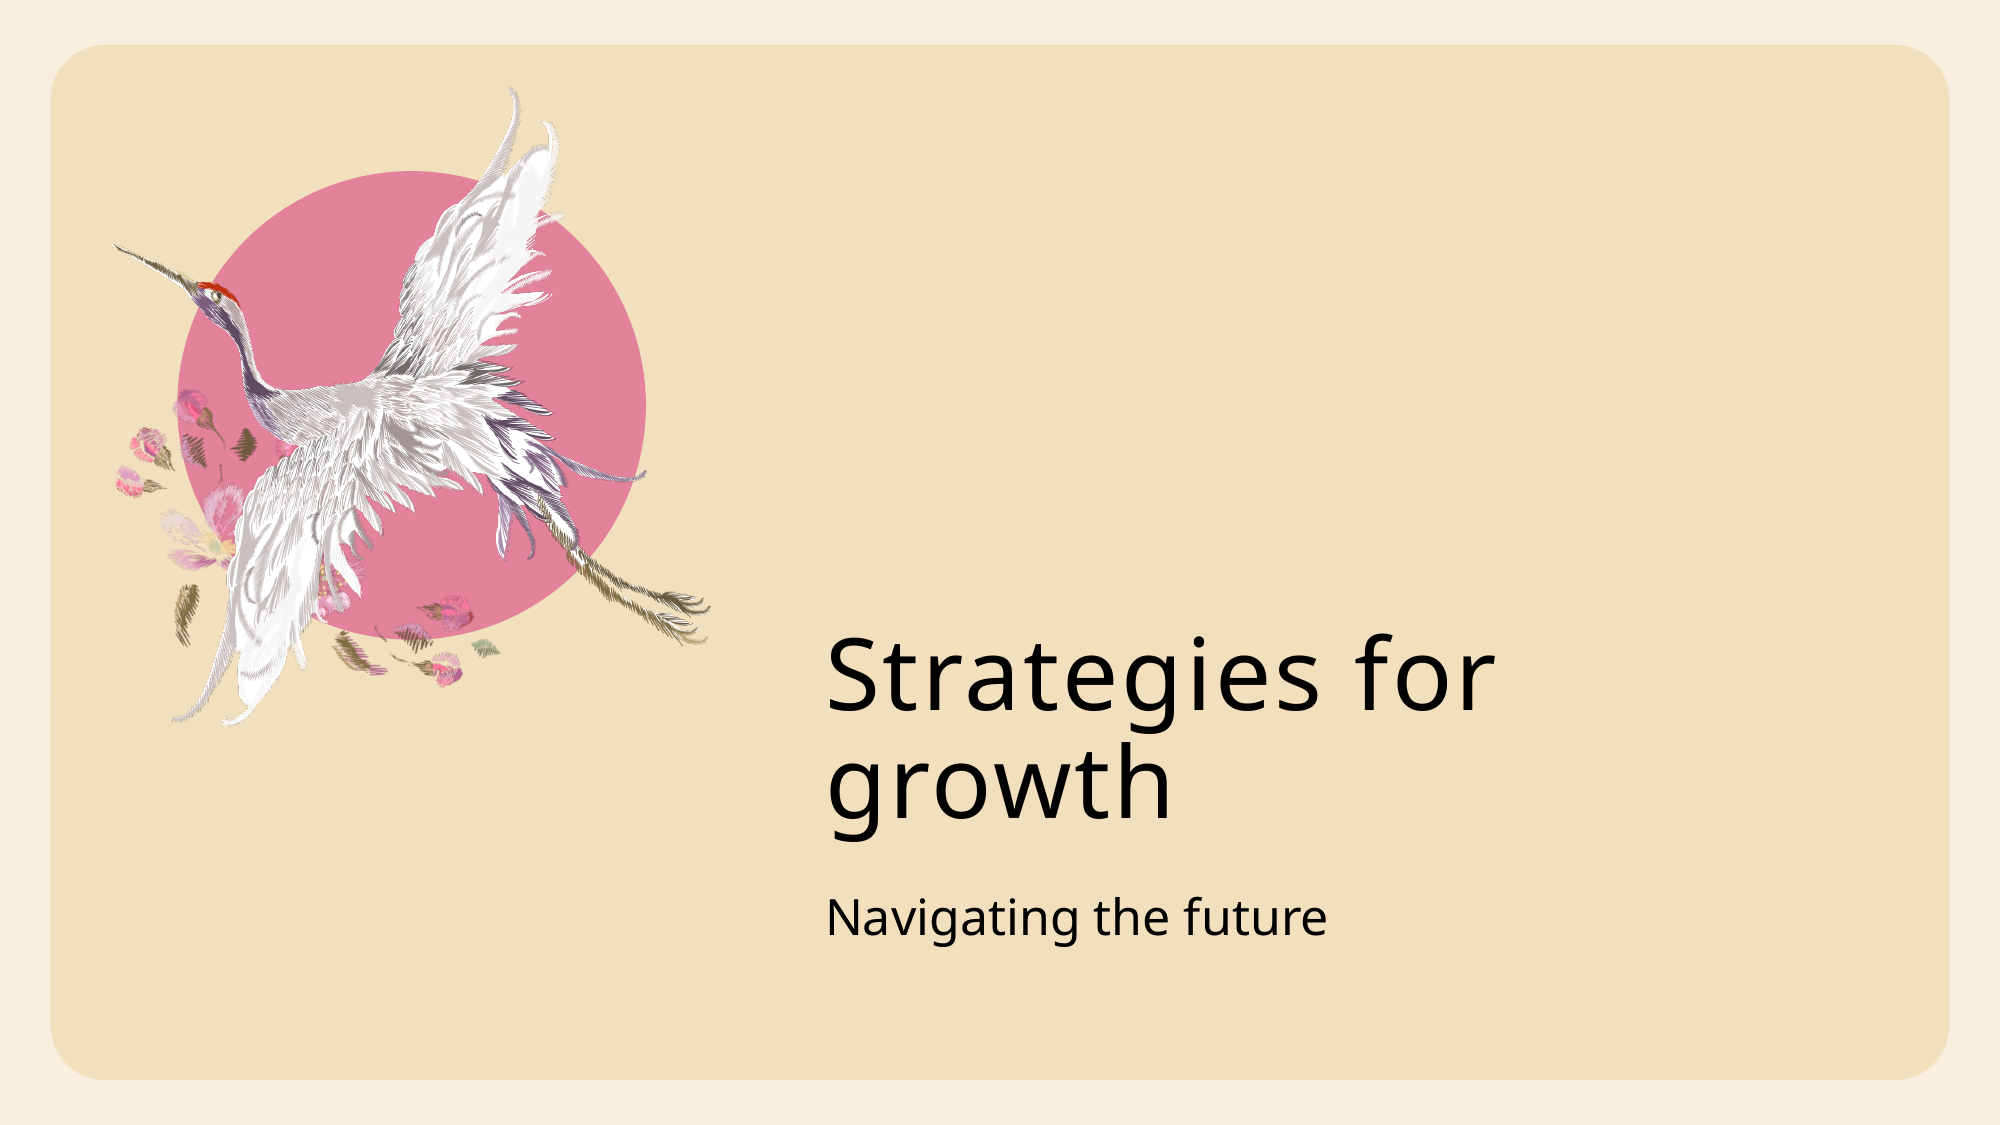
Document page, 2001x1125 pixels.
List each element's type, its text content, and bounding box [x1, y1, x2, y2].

picture [65, 83, 726, 762]
subtitle Navigating the future [825, 885, 1875, 1035]
title Strategies for growth [825, 285, 1875, 840]
